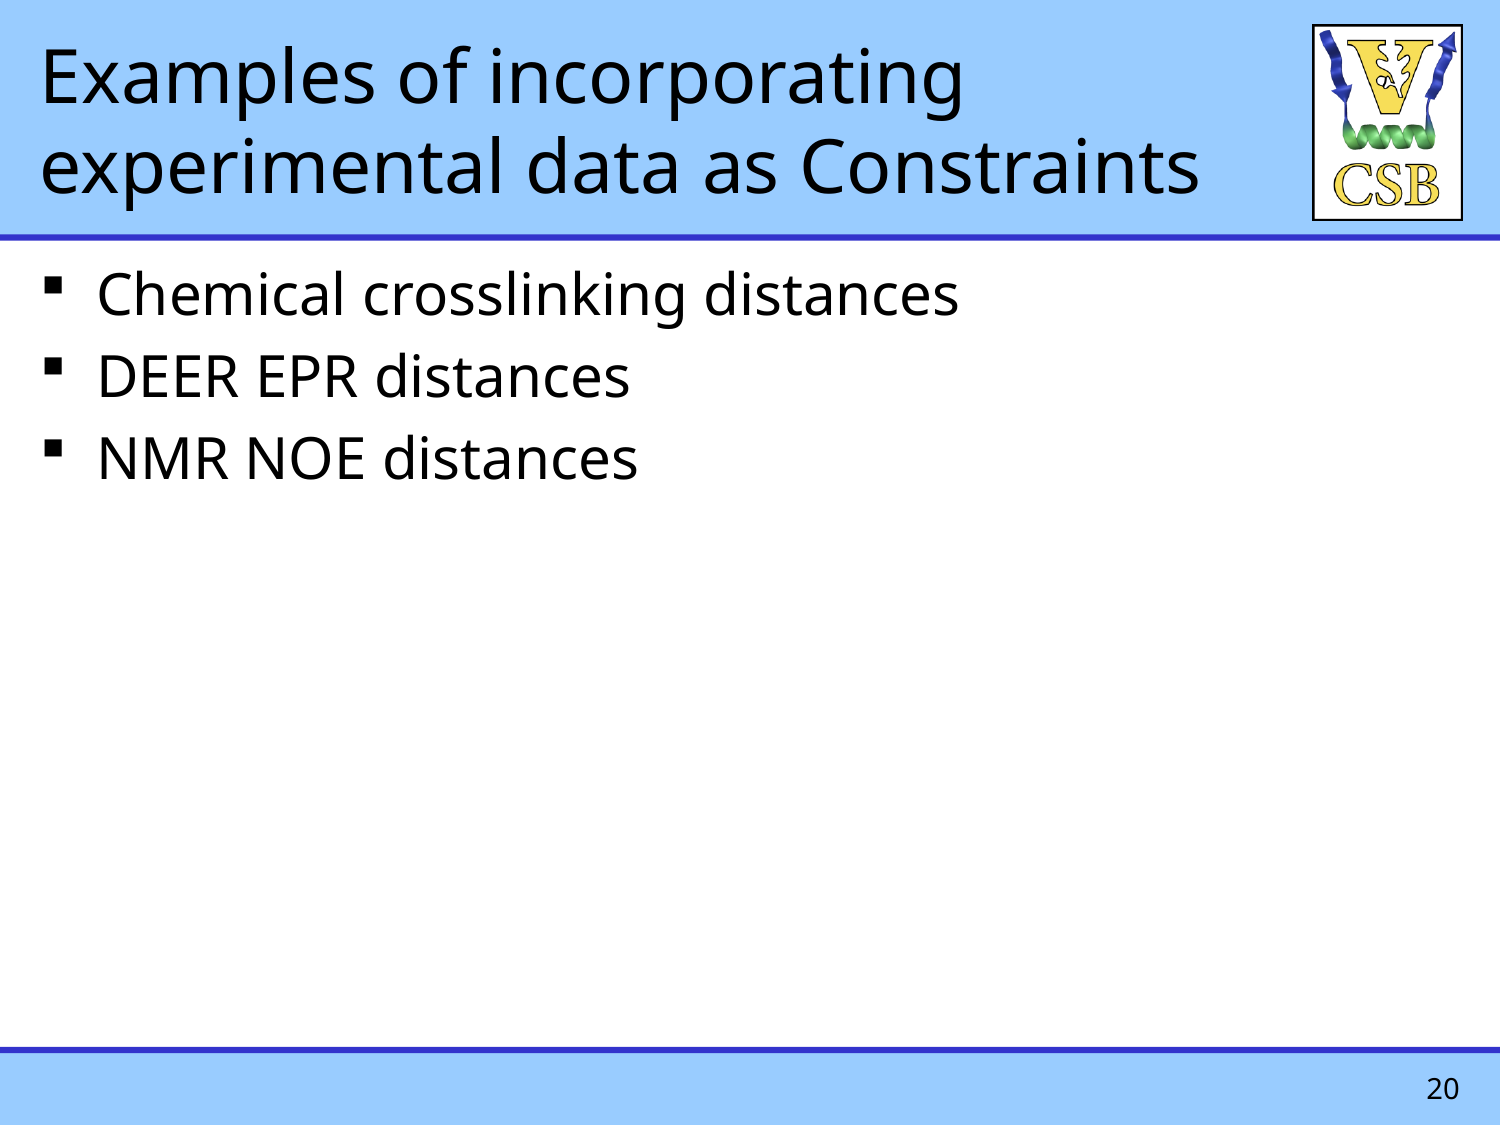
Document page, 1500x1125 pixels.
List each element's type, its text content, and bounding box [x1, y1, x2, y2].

picture [1312, 24, 1463, 221]
list Chemical crosslinking distances DEER EPR distances NMR NOE distances [24, 249, 1476, 1038]
slide_number 20 [1149, 1062, 1476, 1101]
title Examples of incorporating experimental data as Constraints [24, 24, 1301, 213]
